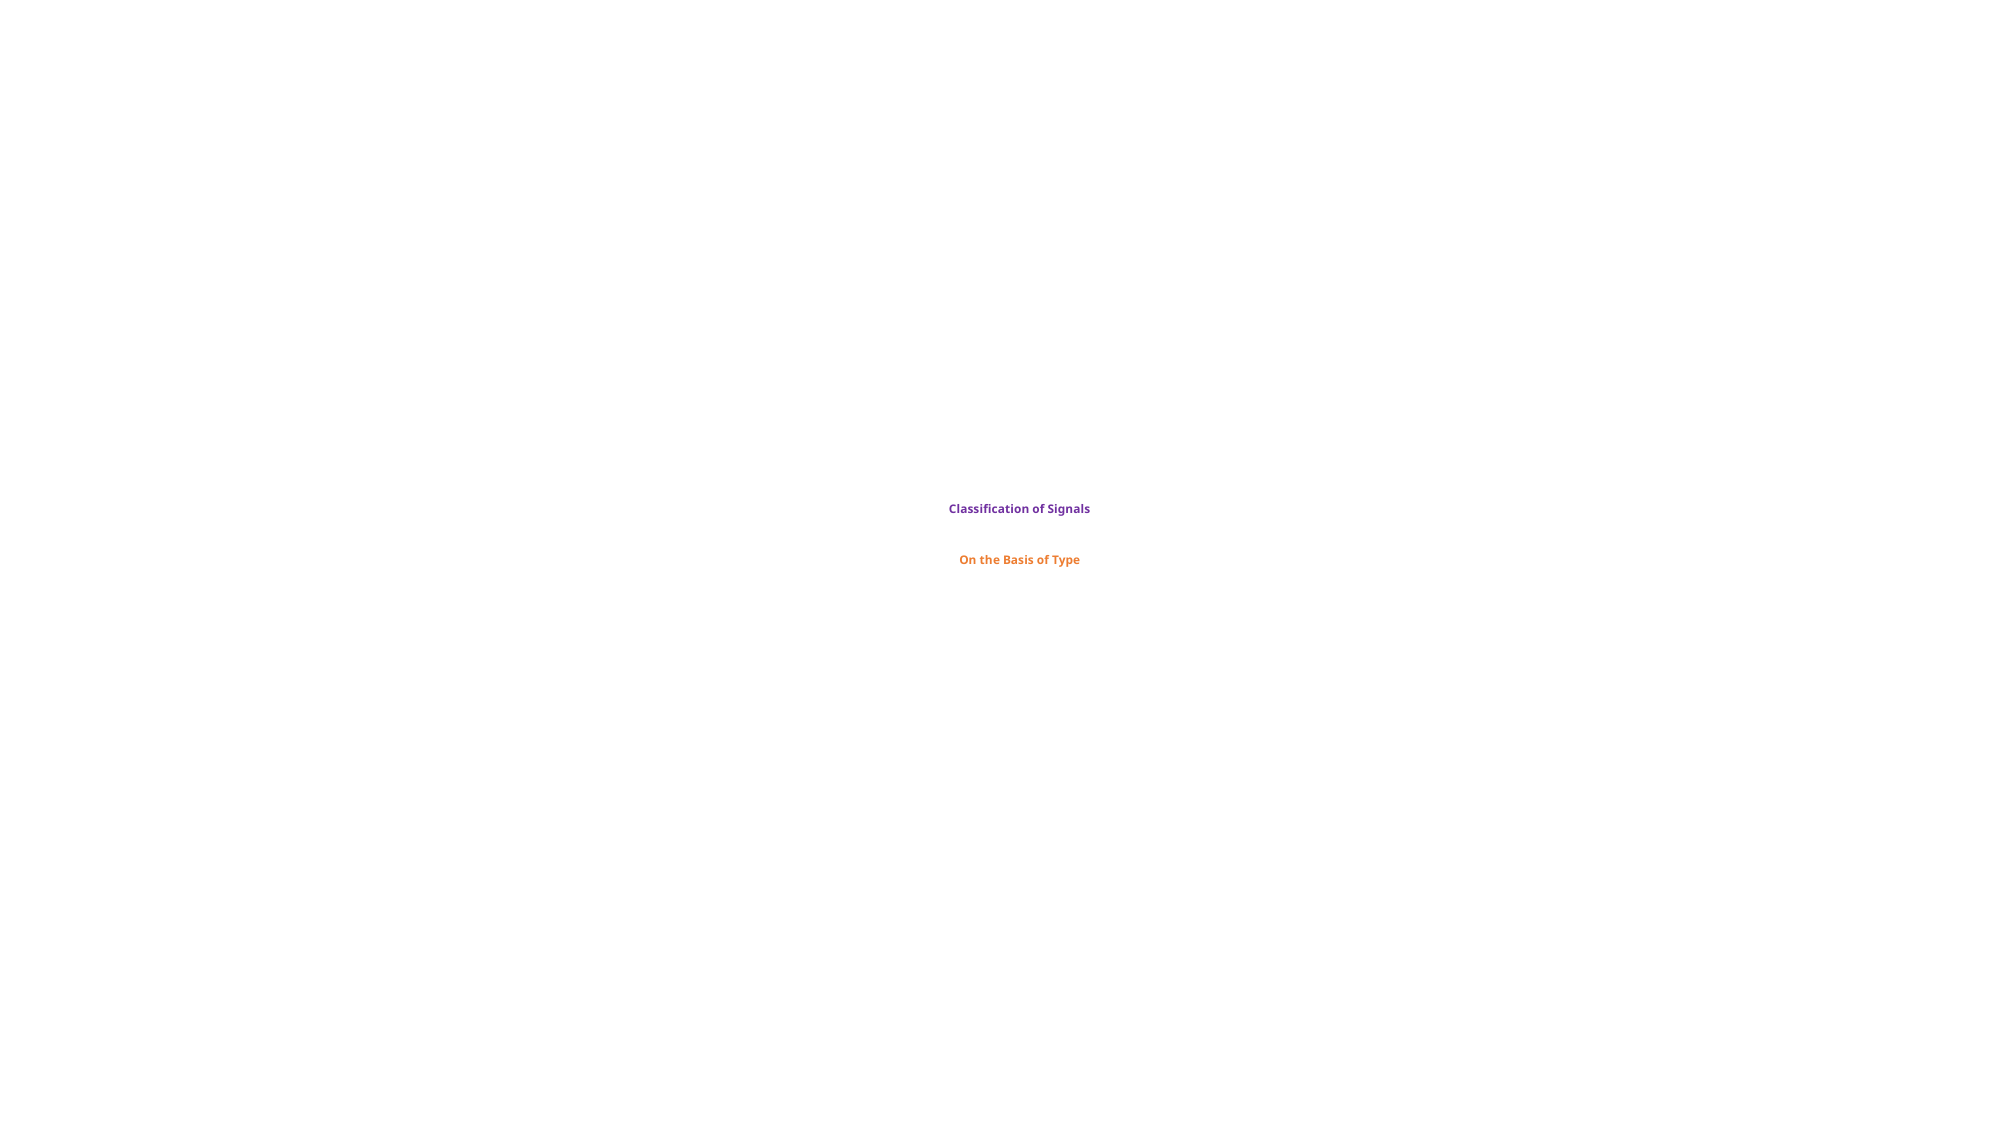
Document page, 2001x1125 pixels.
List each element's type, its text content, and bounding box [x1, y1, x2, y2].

title Classification of Signals On the Basis of Type [157, 494, 1883, 591]
